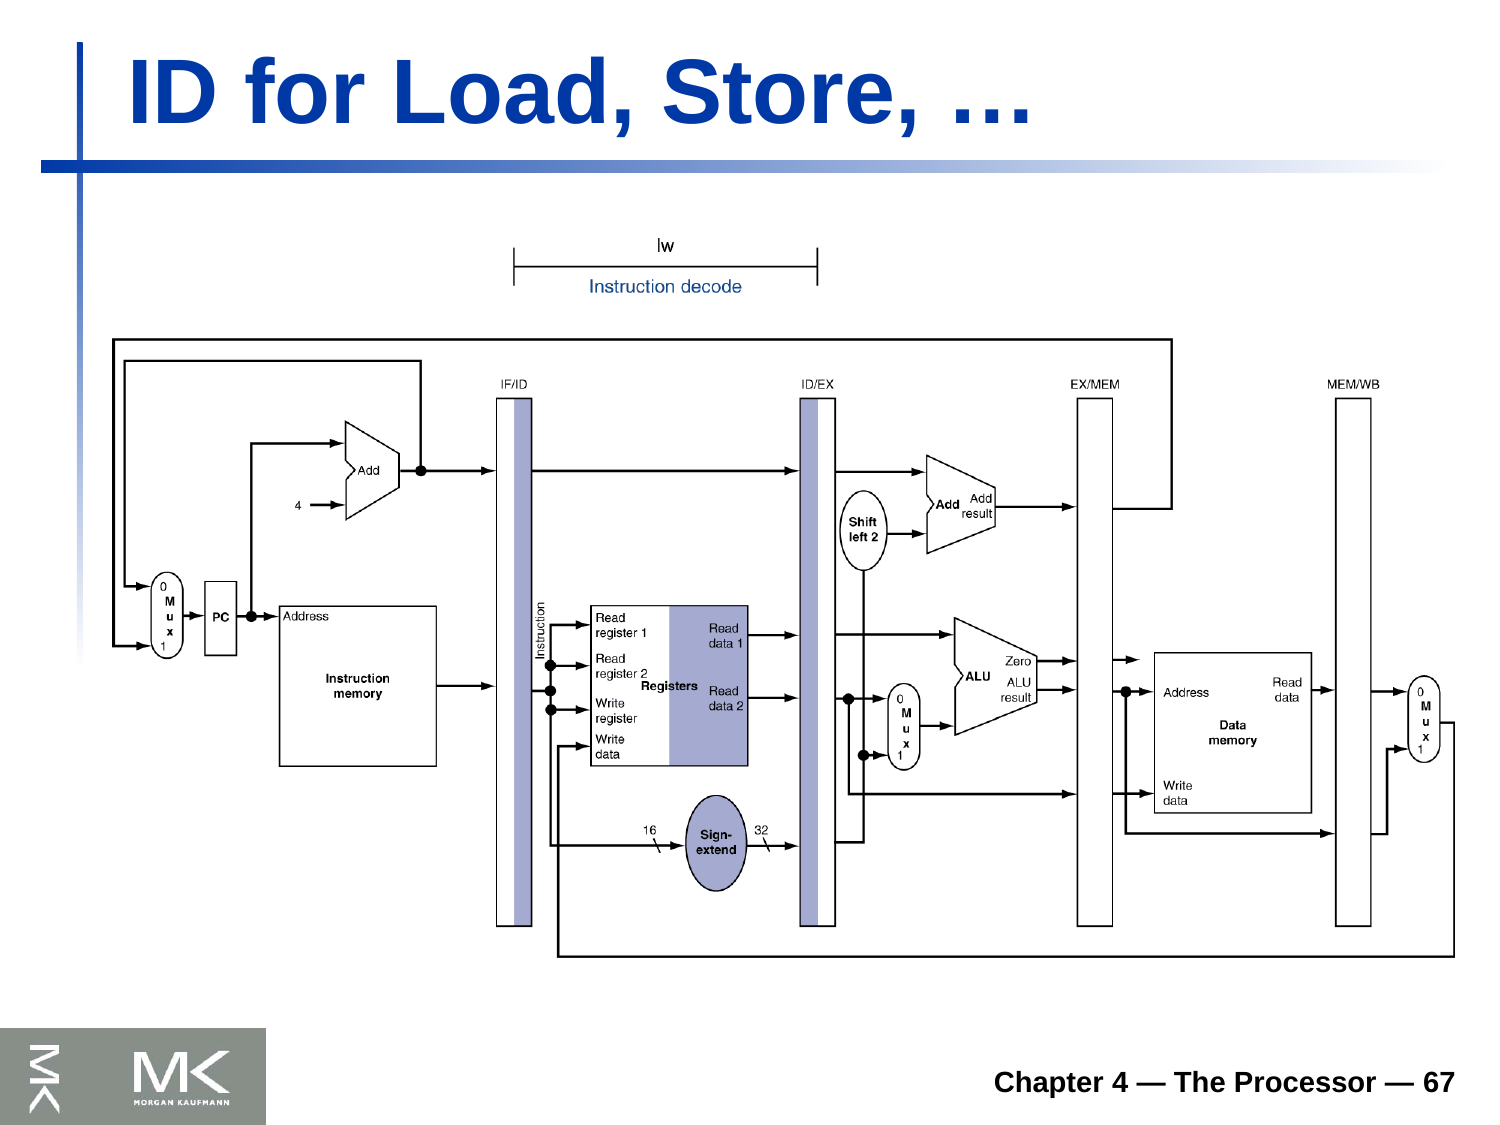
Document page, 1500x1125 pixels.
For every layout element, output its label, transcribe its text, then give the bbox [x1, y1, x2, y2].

picture [111, 238, 1455, 958]
picture [0, 1028, 266, 1125]
title ID for Load, Store, … [112, 23, 1468, 149]
footer Chapter 4 — The Processor — 67 [277, 1046, 1471, 1106]
